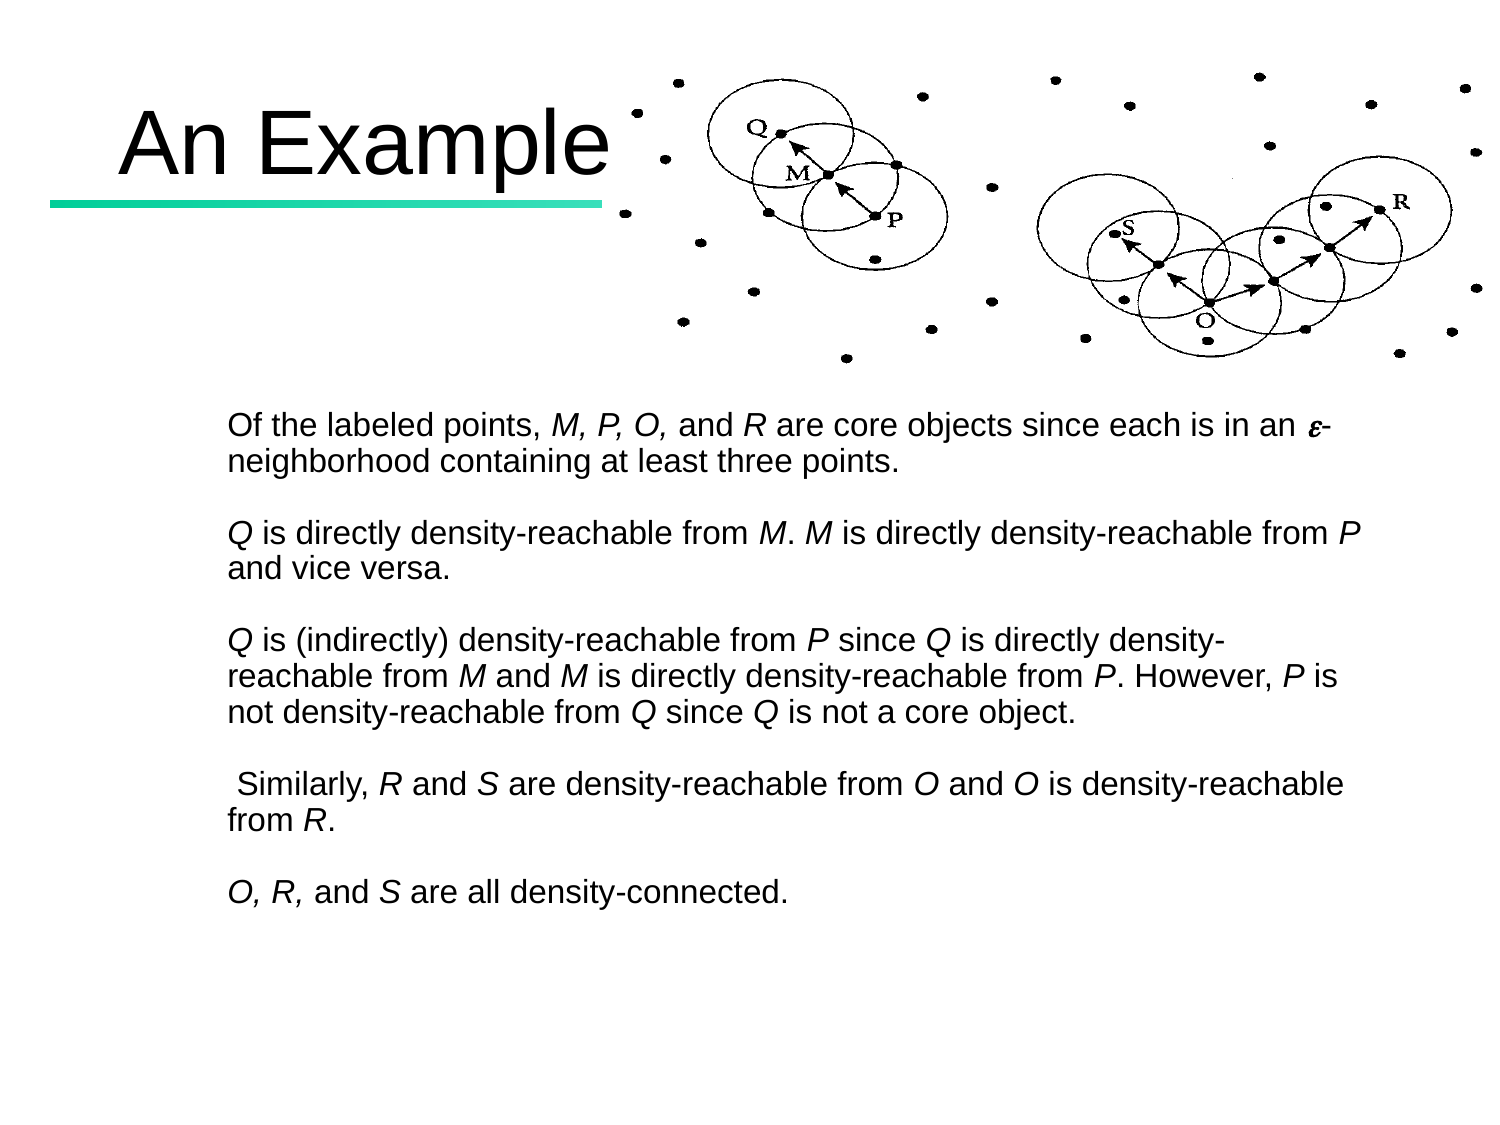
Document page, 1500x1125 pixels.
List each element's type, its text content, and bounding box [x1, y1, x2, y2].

text_box An Example [118, 86, 597, 189]
picture [602, 70, 1500, 367]
text_box Of the labeled points, M, P, O, and R are core objects since each is in an -neighborhood containing at least three points. Q is directly density-reachable from M. M is directly density-reachable from P and vice versa. Q is (indirectly) density-reachable from P since Q is directly density-reachable from M and M is directly density-reachable from P. However, P is not density-reachable from Q since Q is not a core object. Similarly, R and S are density-reachable from O and O is density-reachable from R. O, R, and S are all density-connected. [212, 400, 1382, 1074]
